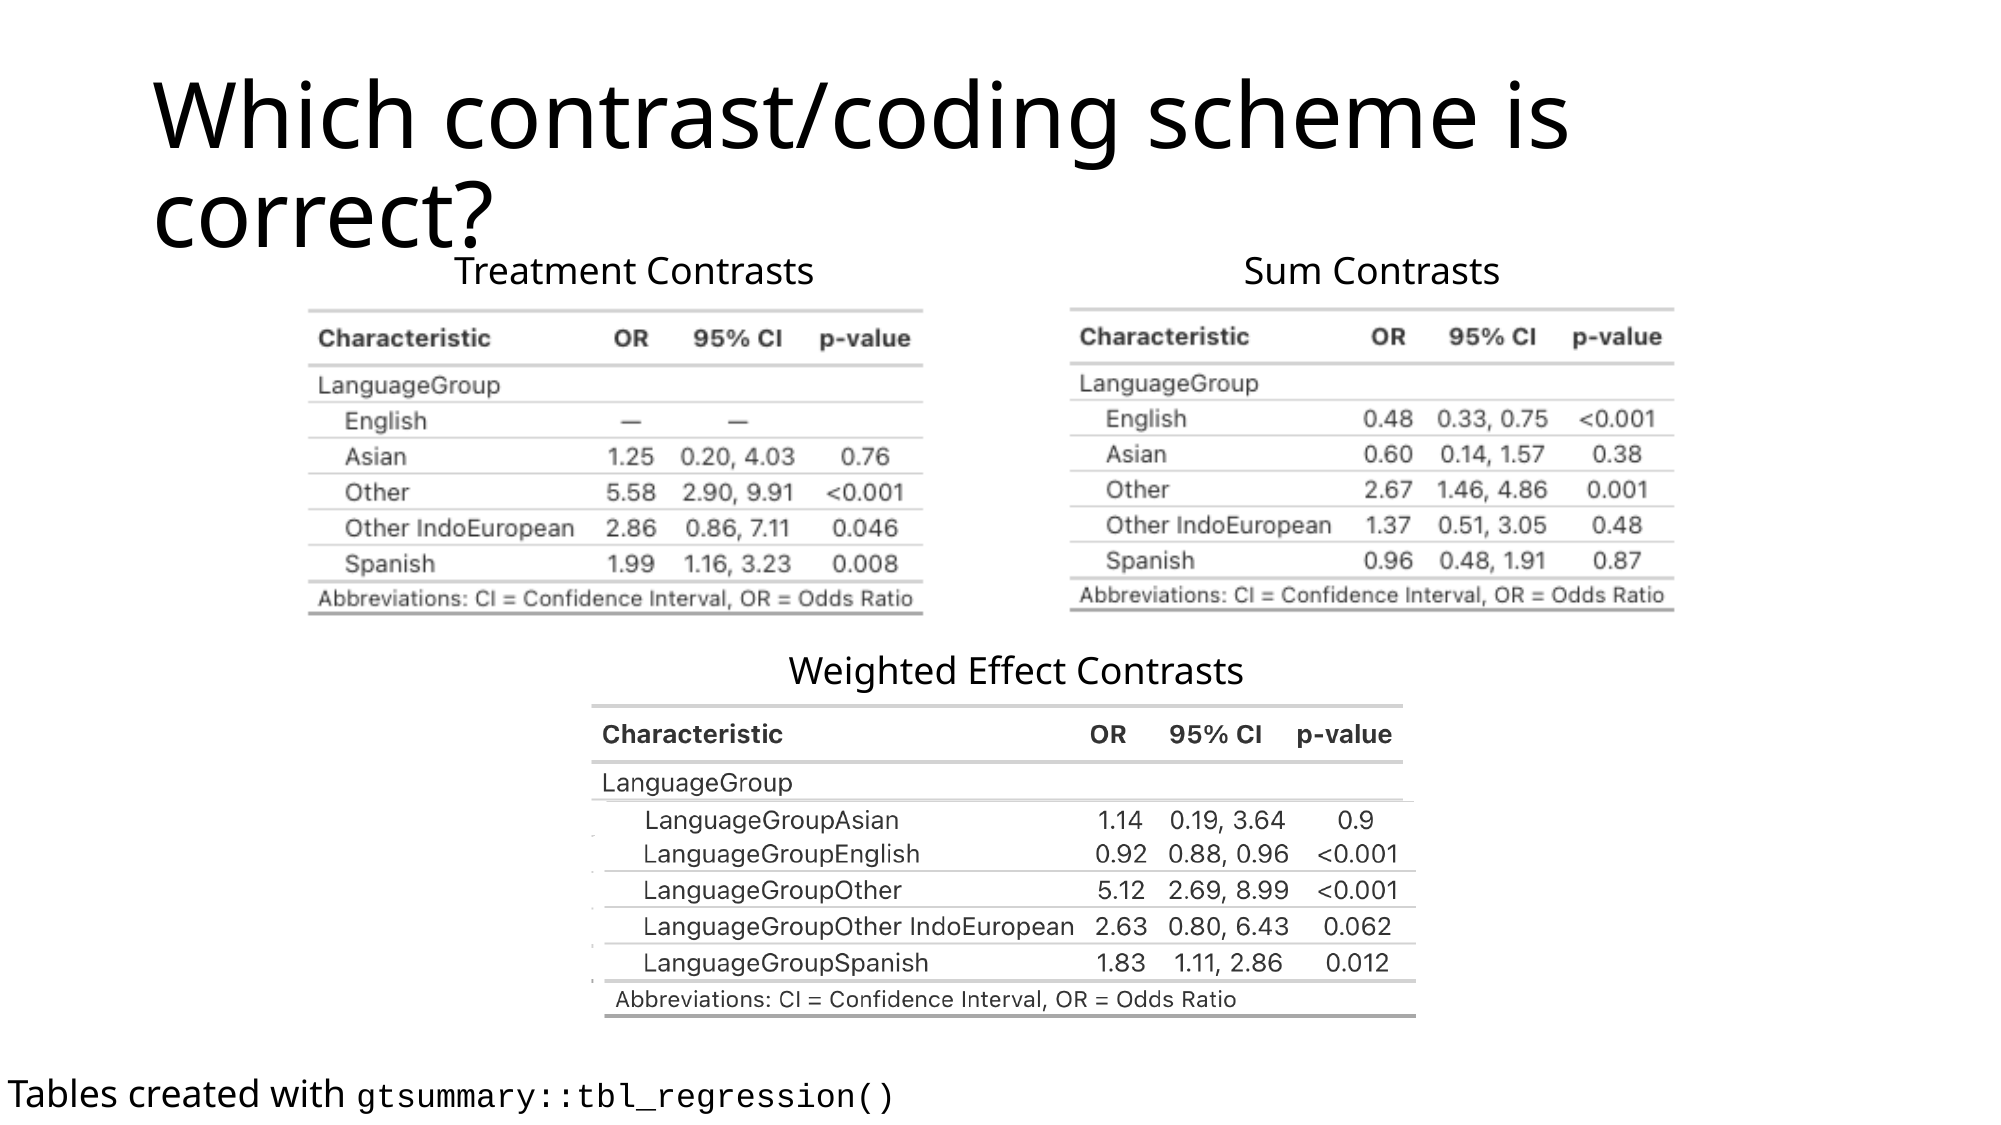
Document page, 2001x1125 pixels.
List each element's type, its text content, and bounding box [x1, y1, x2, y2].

title Which contrast/coding scheme is correct? [137, 59, 1863, 278]
picture [579, 692, 1430, 1032]
text_box Treatment Contrasts [439, 278, 830, 299]
text_box Sum Contrasts [1229, 278, 1516, 293]
text_box Tables created with gtsummary::tbl_regression() [0, 1062, 912, 1122]
text_box Weighted Effect Contrasts [773, 639, 1260, 692]
picture [301, 299, 933, 630]
picture [1061, 293, 1684, 630]
